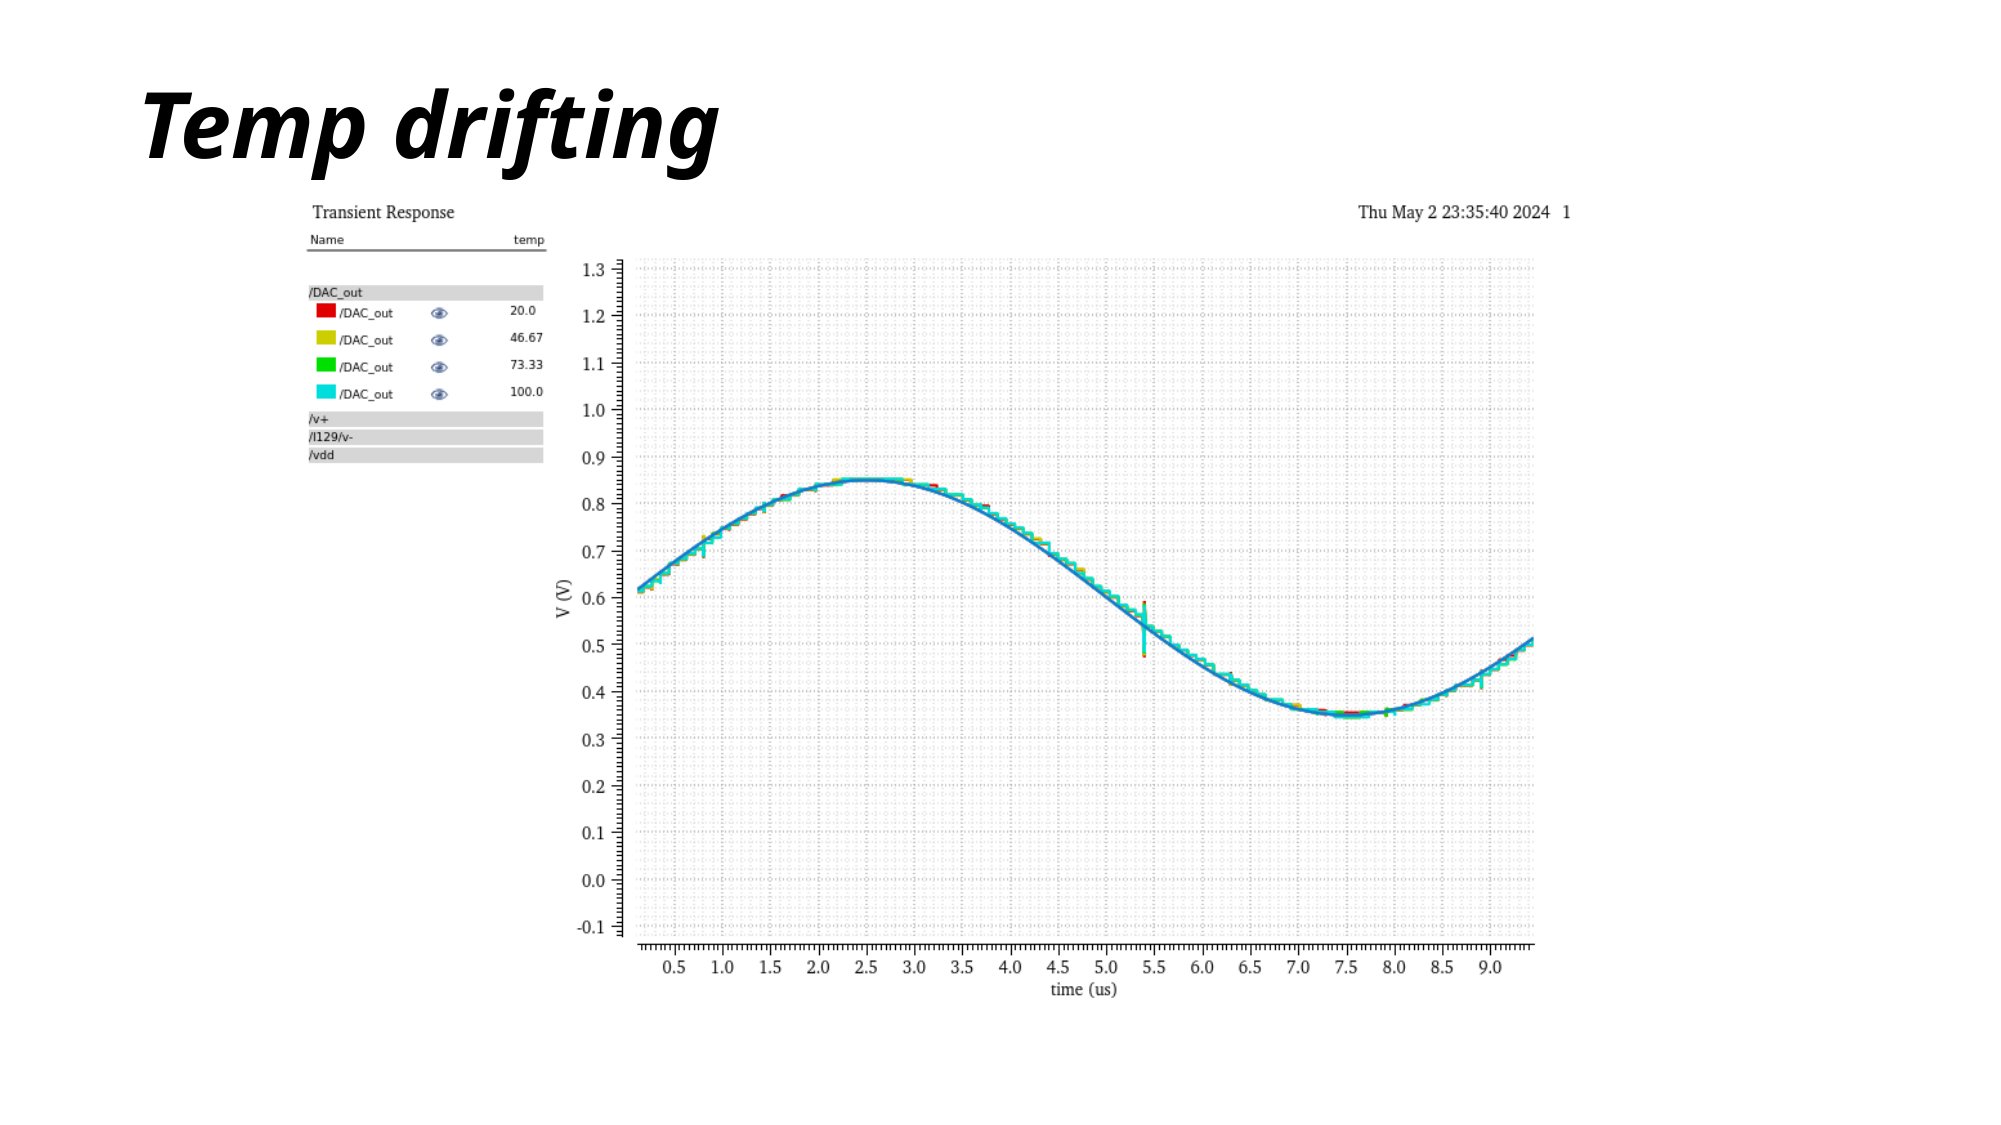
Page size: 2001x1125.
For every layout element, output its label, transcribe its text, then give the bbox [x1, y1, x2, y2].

picture [299, 190, 1575, 1007]
text_box Temp drifting [122, 20, 1848, 238]
